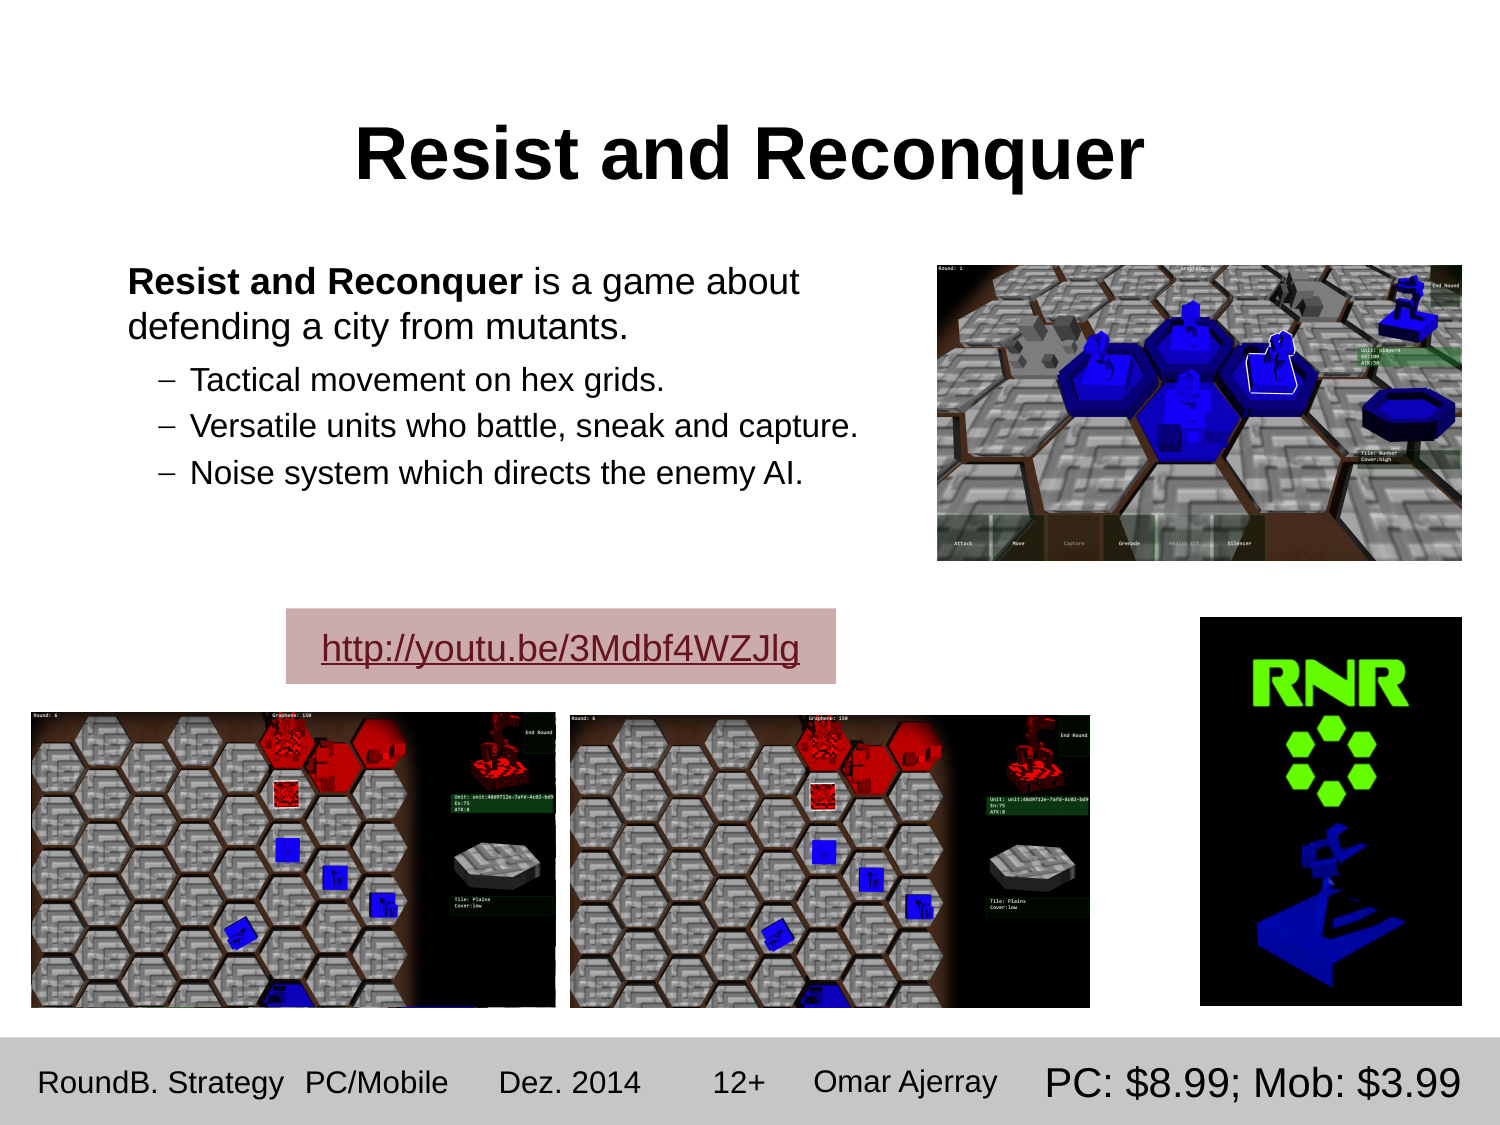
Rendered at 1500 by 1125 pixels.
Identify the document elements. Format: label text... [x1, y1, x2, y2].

picture [570, 715, 1091, 1008]
text_box PC: $8.99; Mob: $3.99 [1037, 1056, 1462, 1107]
text_box [0, 1037, 1500, 1125]
text_box http://youtu.be/3Mdbf4WZJlg [285, 608, 836, 684]
picture [31, 712, 556, 1008]
text_box Dez. 2014 [498, 1061, 642, 1100]
title Resist and Reconquer [112, 87, 1388, 213]
picture [1200, 617, 1462, 1007]
text_box PC/Mobile [304, 1061, 450, 1100]
list Resist and Reconquer is a game about defending a city from mutants. Tactical movement on hex grids. Versatile units who battle, sneak and capture. Noise system which directs the enemy AI. [112, 249, 925, 713]
text_box RoundB. Strategy [37, 1061, 286, 1100]
picture [937, 265, 1462, 561]
text_box 12+ [712, 1062, 766, 1100]
text_box Omar Ajerray [812, 1061, 998, 1100]
